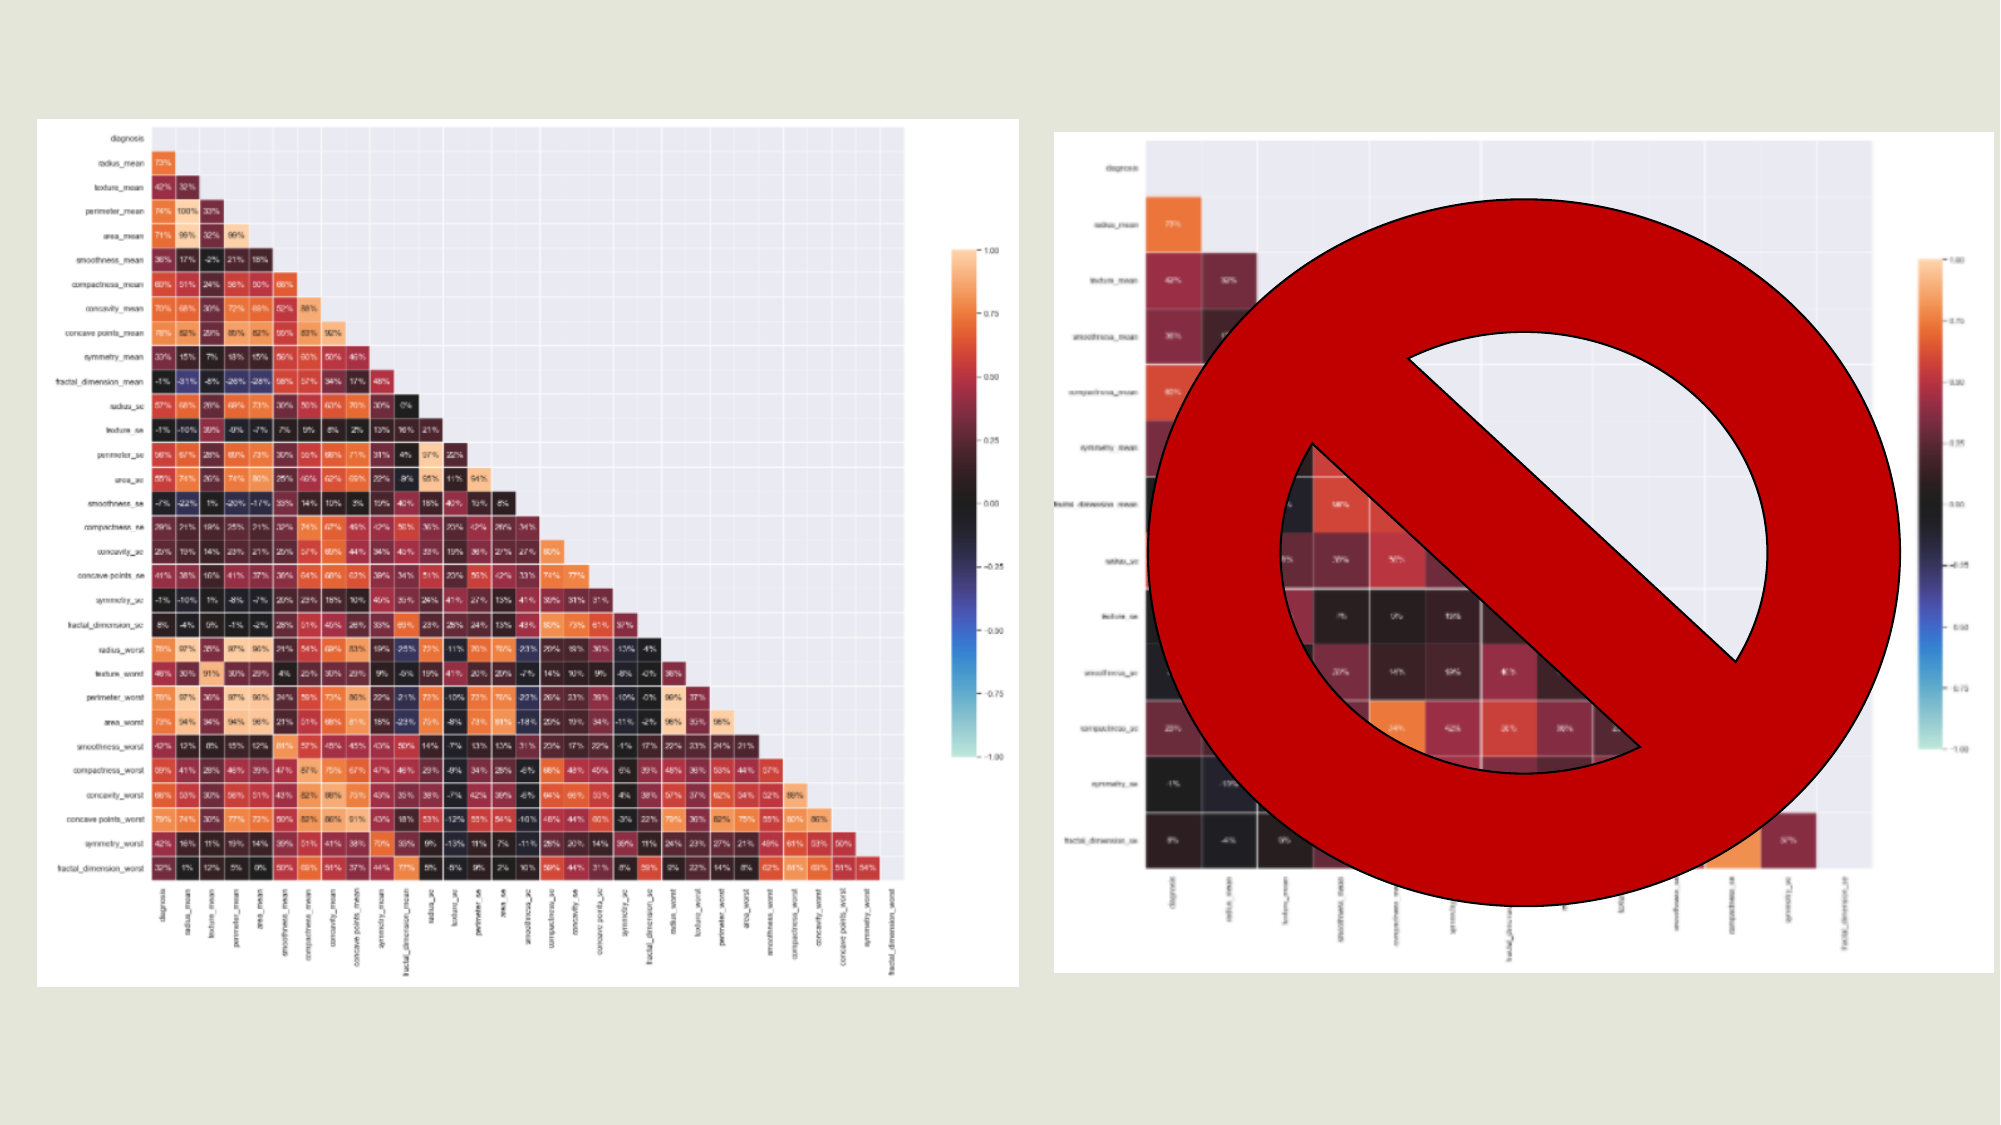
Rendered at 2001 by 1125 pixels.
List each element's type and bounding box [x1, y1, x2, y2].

picture [1054, 132, 1994, 973]
picture [37, 119, 1019, 987]
